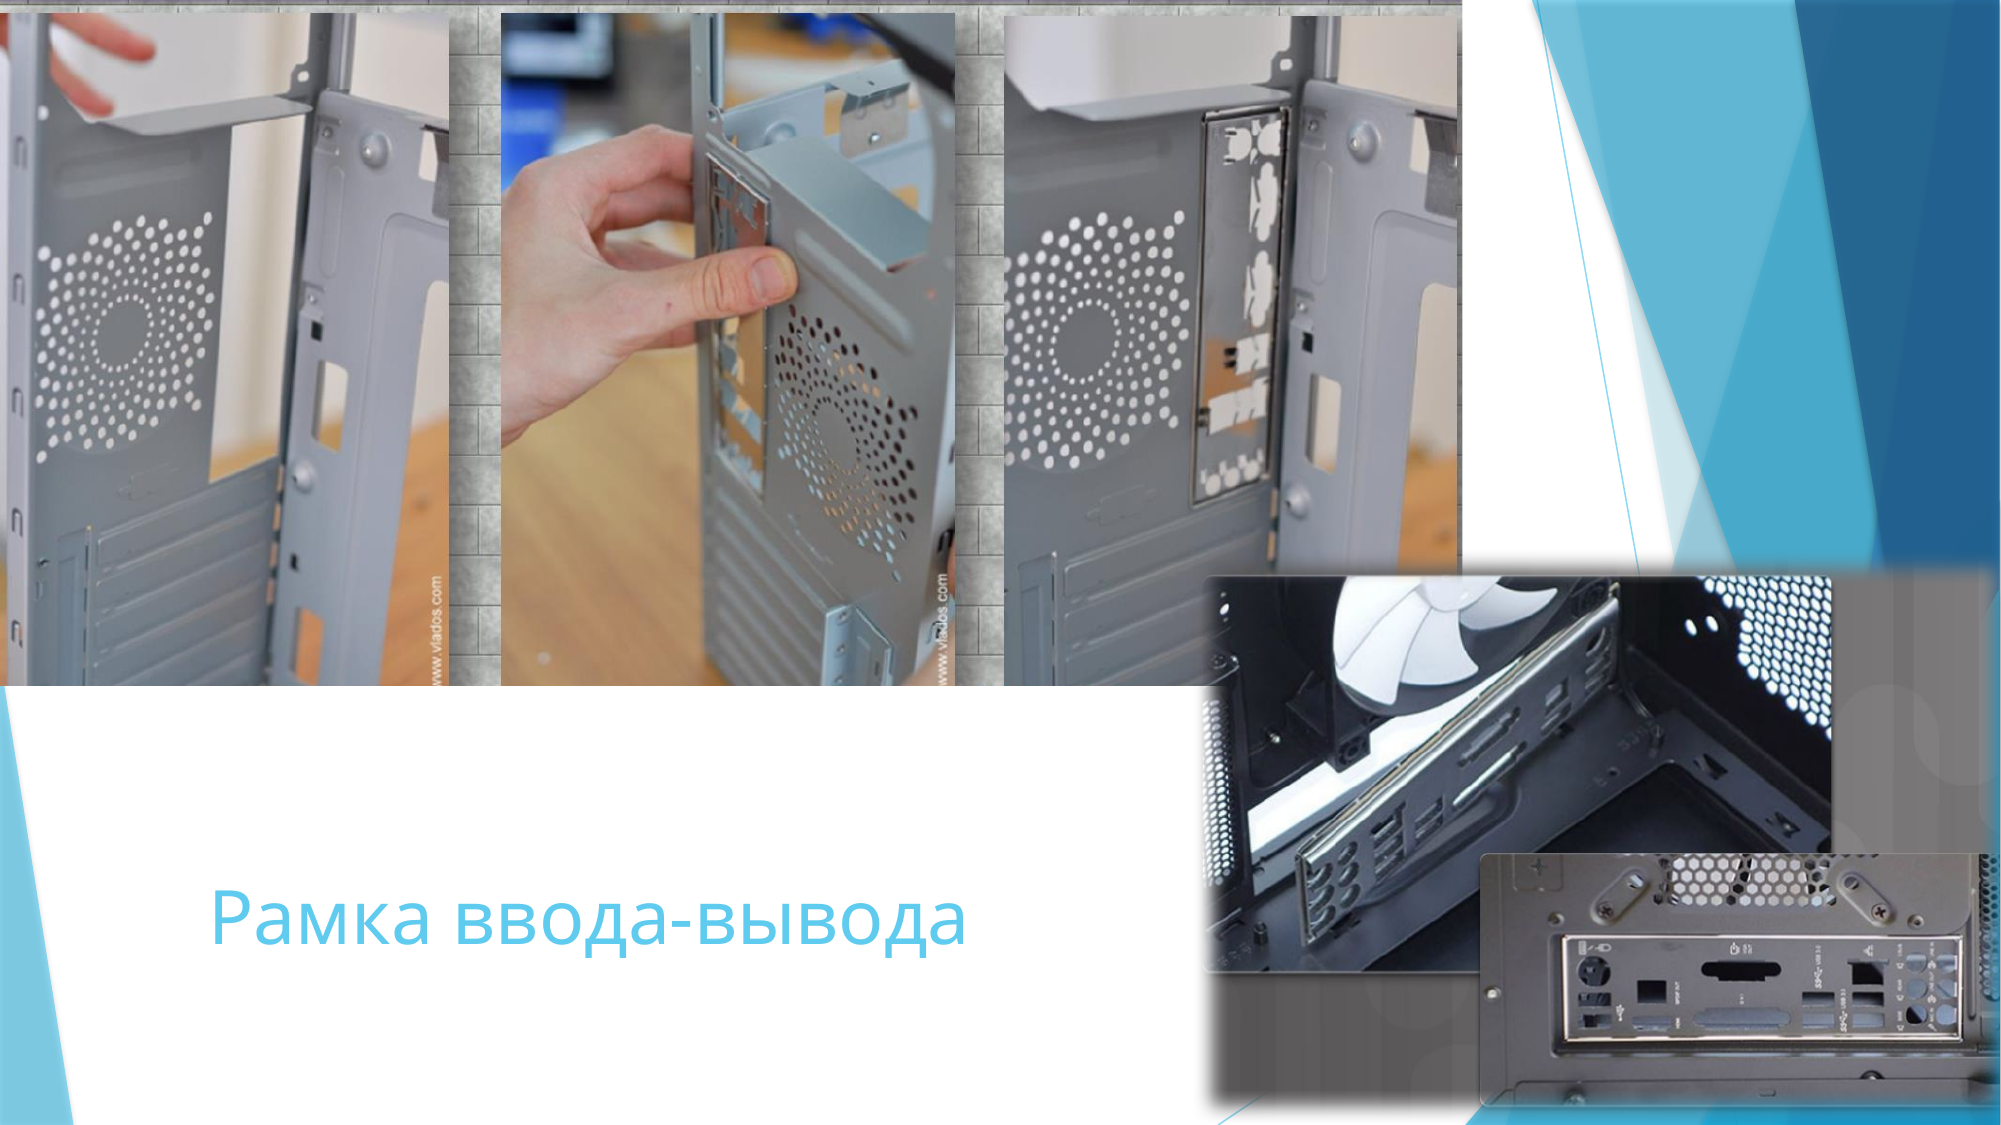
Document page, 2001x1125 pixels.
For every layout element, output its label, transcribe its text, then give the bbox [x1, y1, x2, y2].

title Рамка ввода-вывода [193, 862, 1188, 1079]
picture [0, 0, 2000, 1125]
